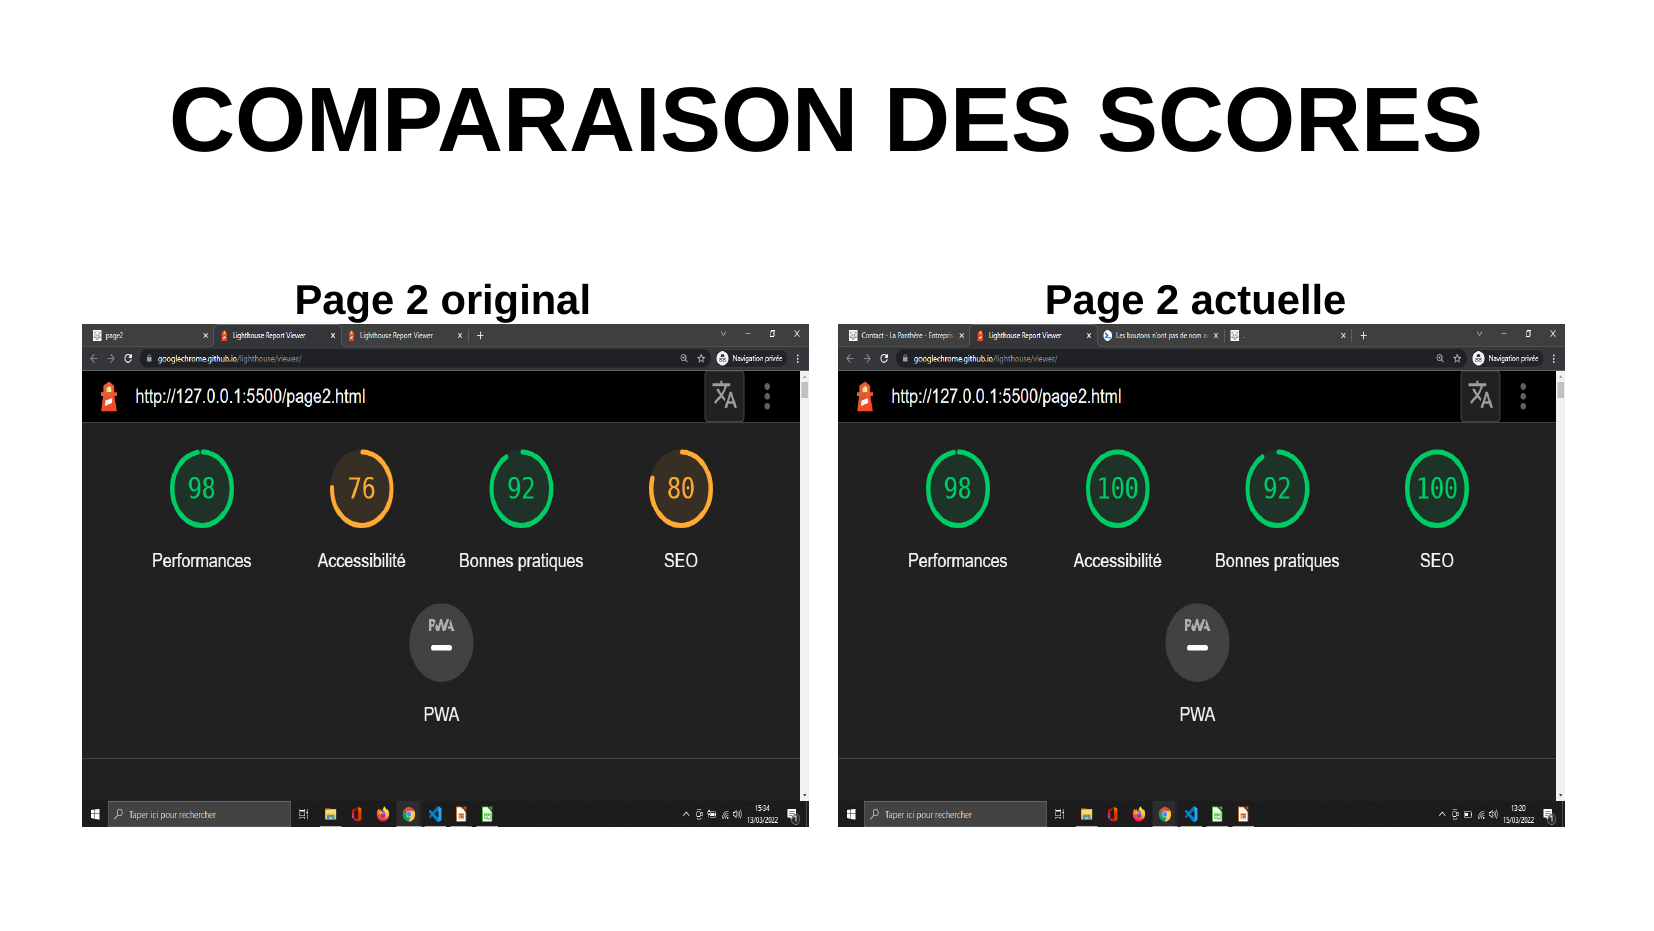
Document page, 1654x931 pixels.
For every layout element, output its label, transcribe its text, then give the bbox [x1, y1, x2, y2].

text_box Page 2 original [118, 265, 768, 323]
picture [838, 324, 1566, 827]
title COMPARAISON DES SCORES [82, 37, 1571, 193]
picture [82, 324, 810, 827]
text_box Page 2 actuelle [856, 265, 1536, 323]
